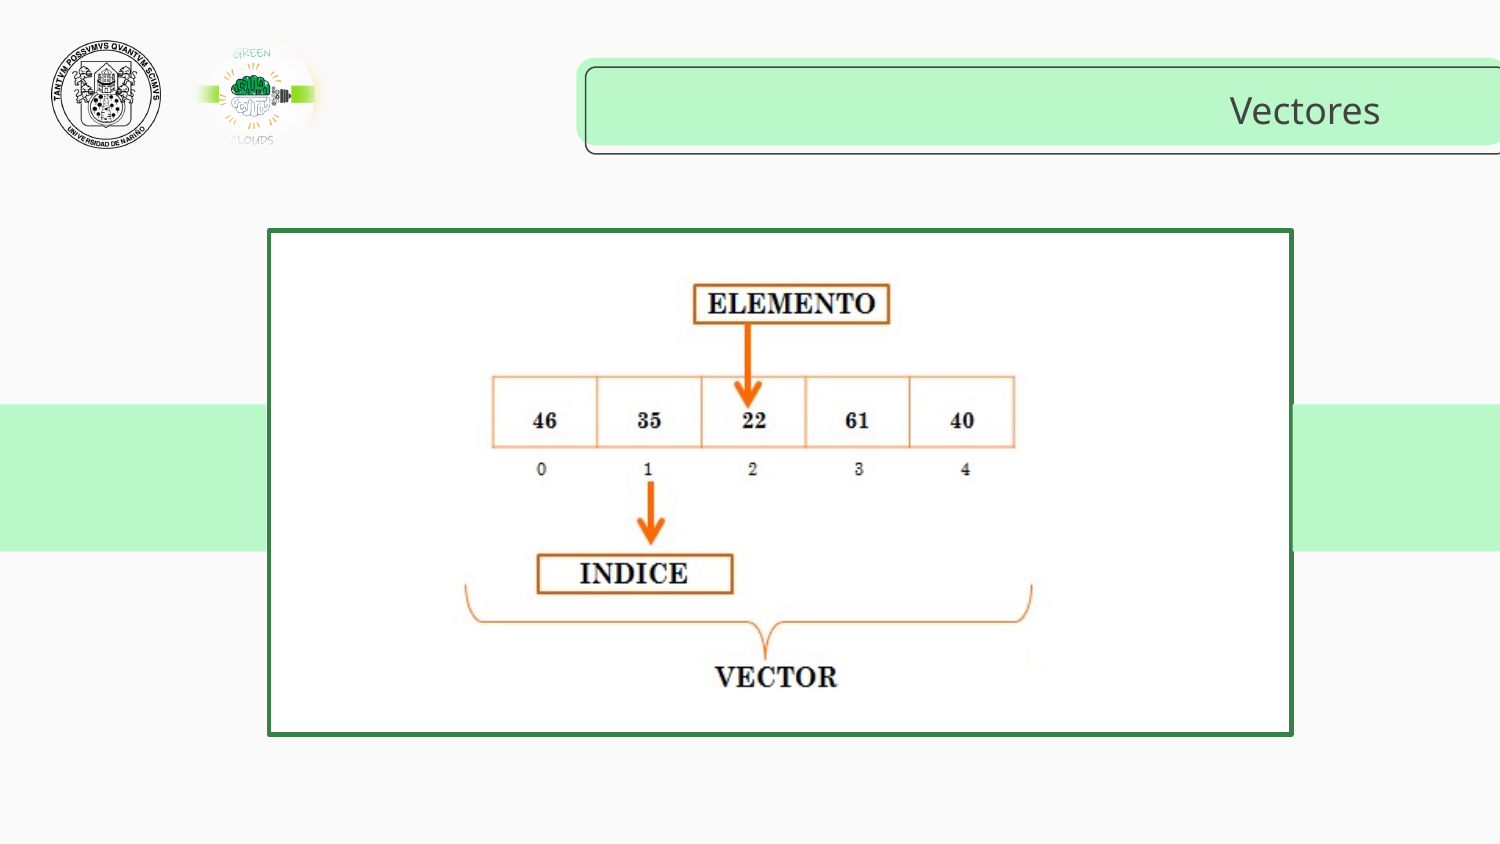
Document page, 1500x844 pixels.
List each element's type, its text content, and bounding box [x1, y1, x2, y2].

picture [51, 40, 161, 150]
text_box [1291, 402, 1500, 553]
picture [184, 28, 337, 161]
text_box [267, 228, 1294, 737]
text_box [0, 402, 268, 553]
title Vectores [871, 70, 1396, 149]
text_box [451, 273, 1068, 692]
